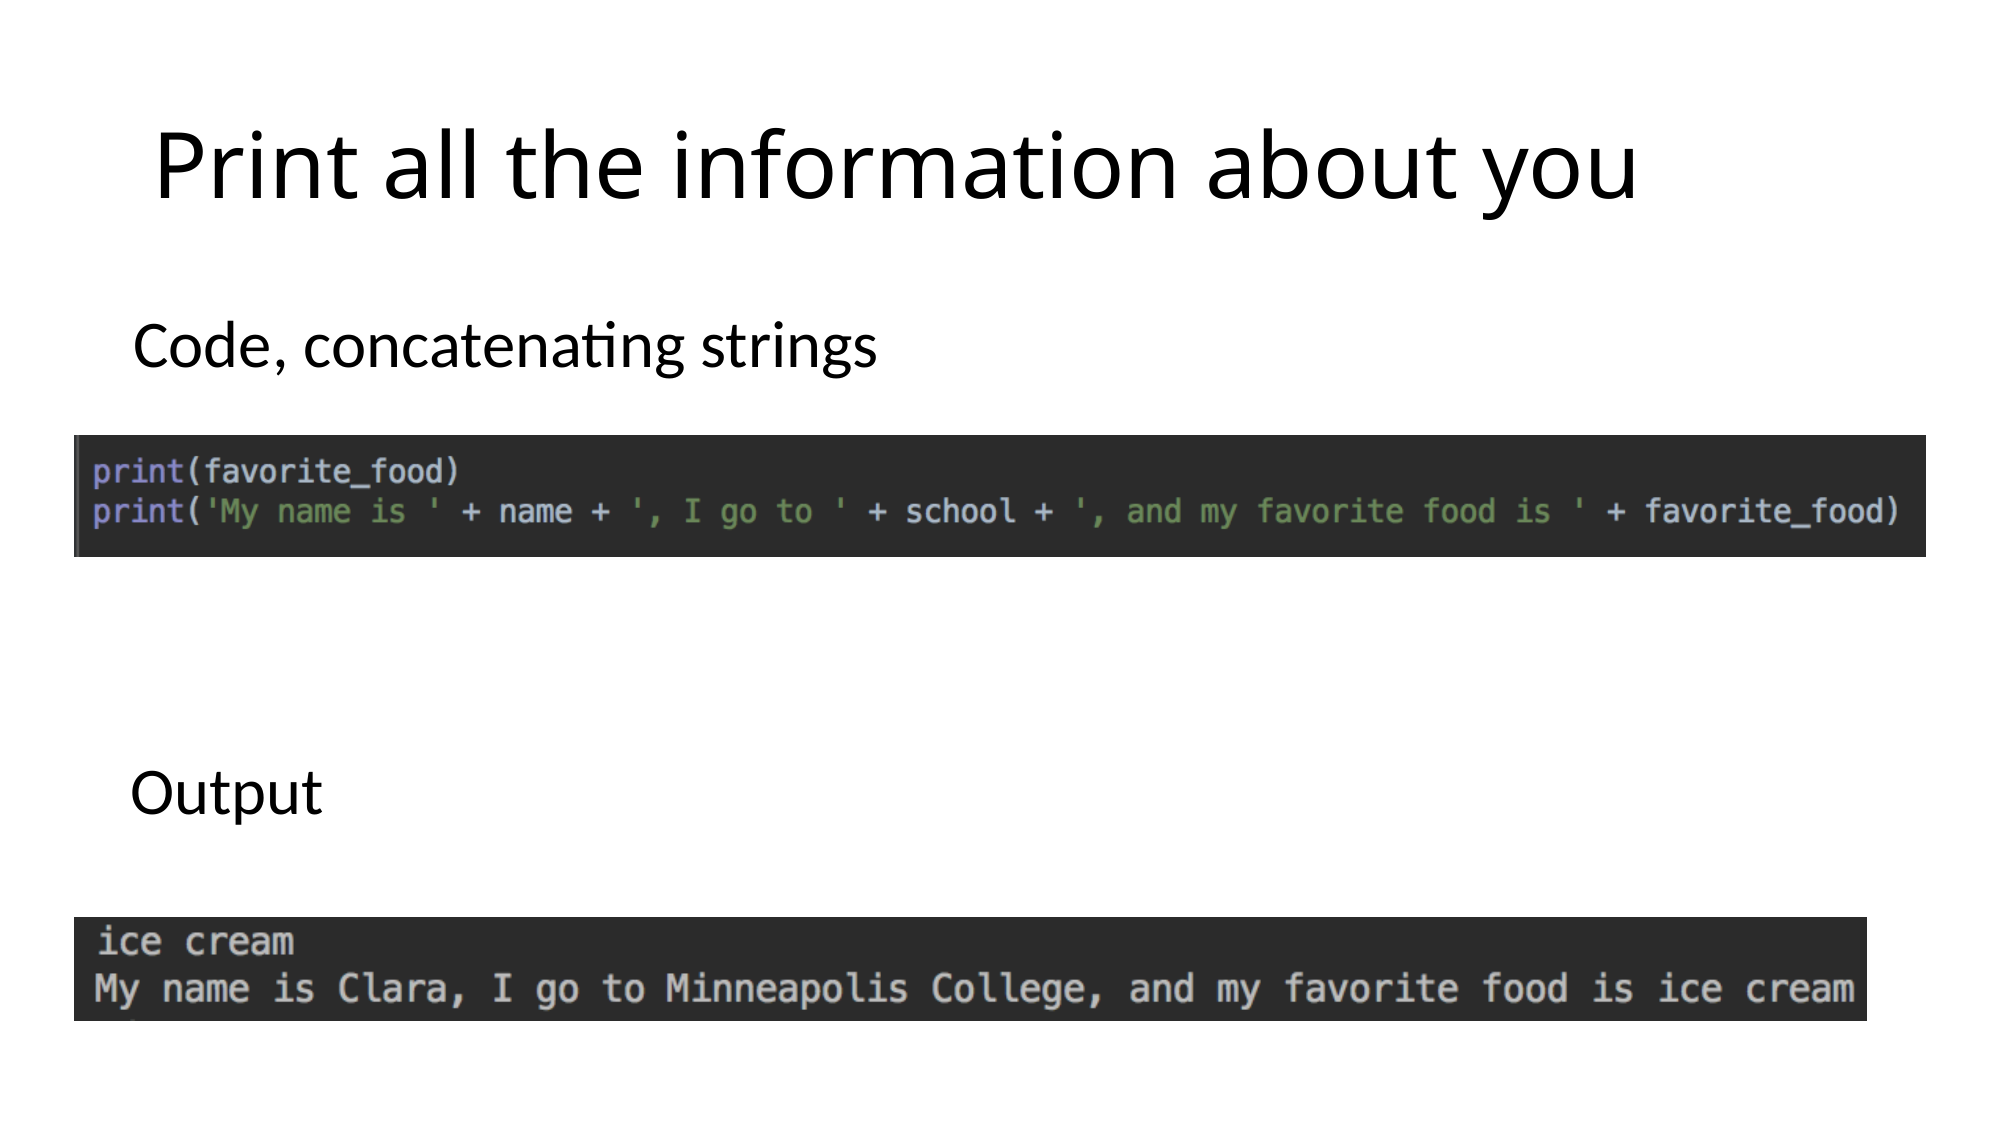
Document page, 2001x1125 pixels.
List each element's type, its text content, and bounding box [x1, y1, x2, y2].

text_box Output [115, 740, 355, 836]
text_box Code, concatenating strings [118, 293, 910, 389]
picture [74, 917, 1867, 1021]
title Print all the information about you [137, 59, 1863, 278]
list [74, 435, 1926, 557]
